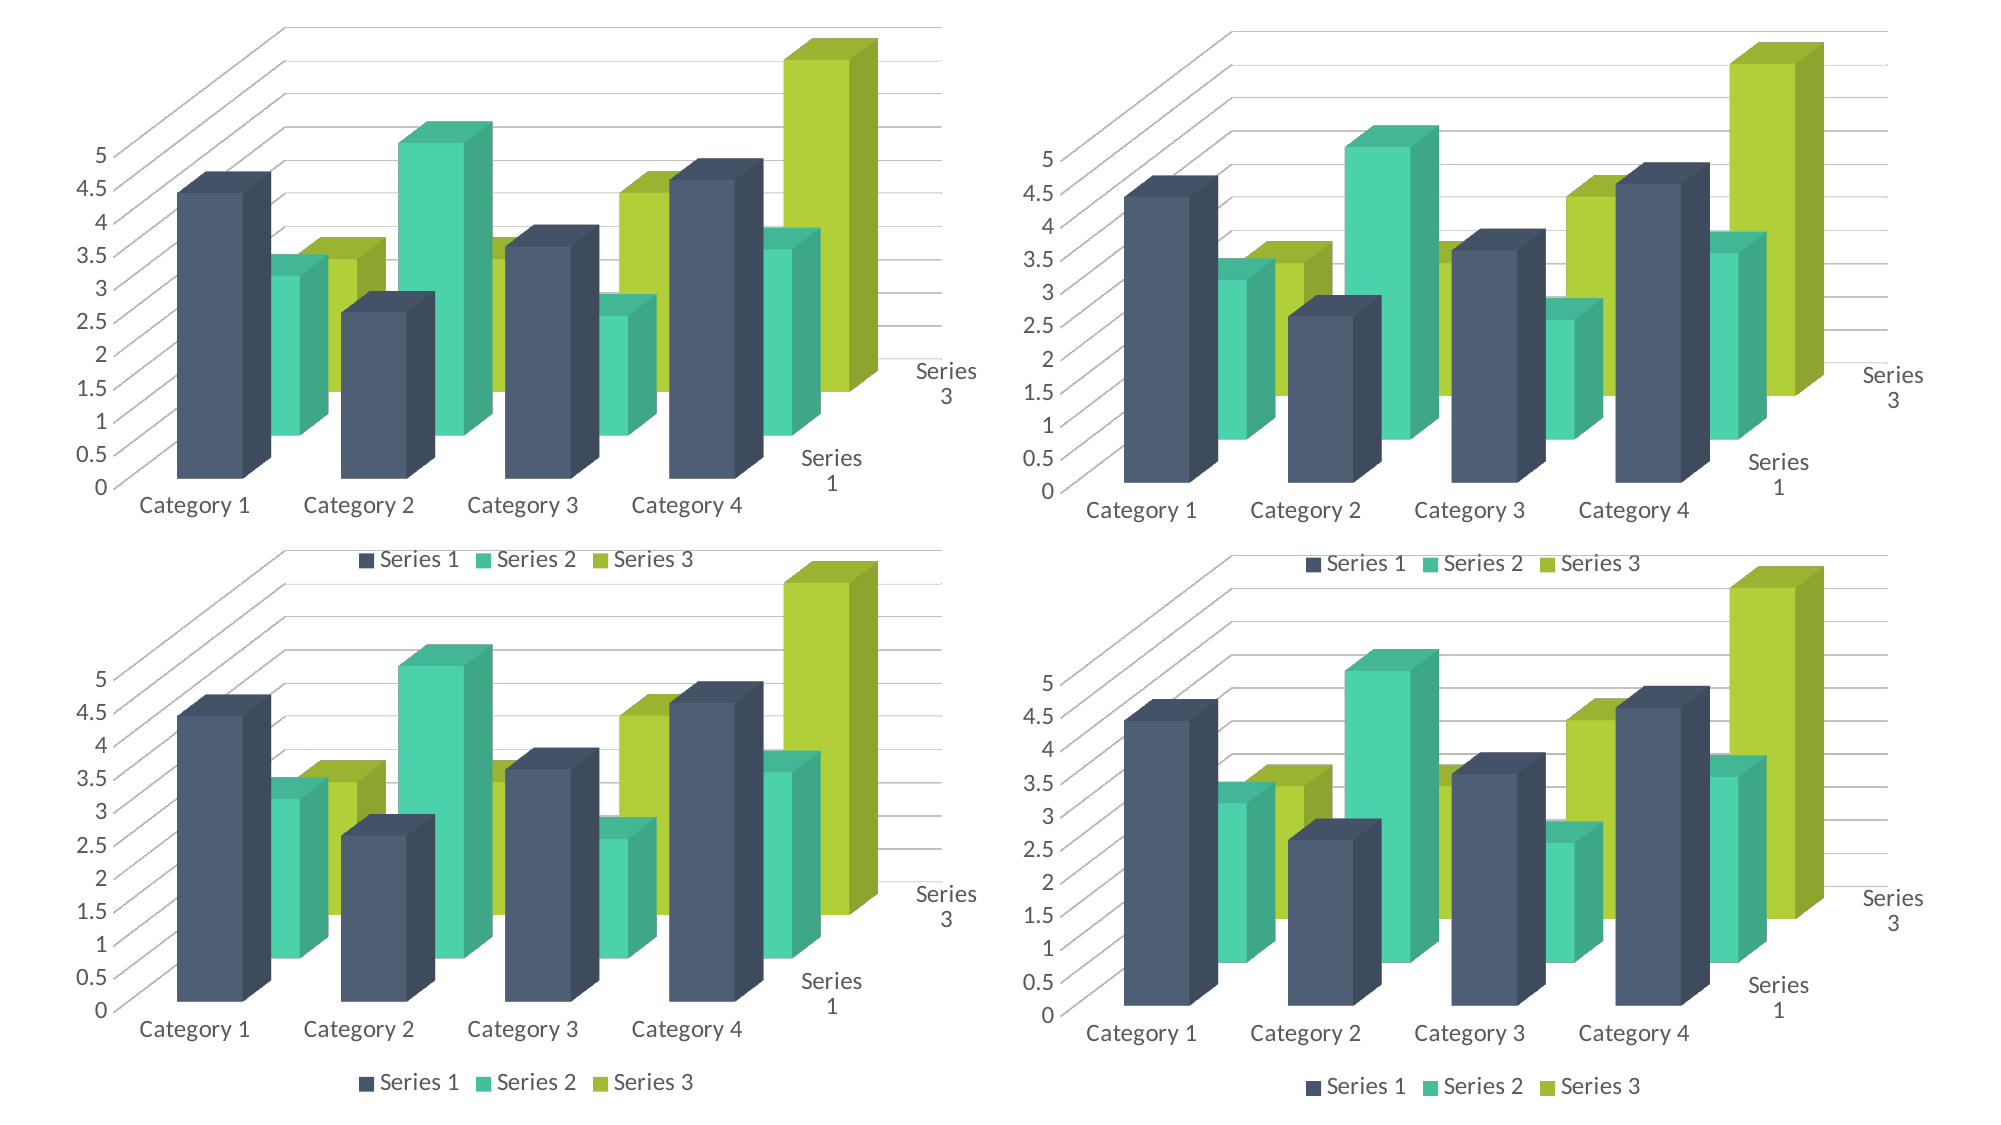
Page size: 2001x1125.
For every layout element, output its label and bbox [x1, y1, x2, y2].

chart [53, 16, 1947, 1108]
